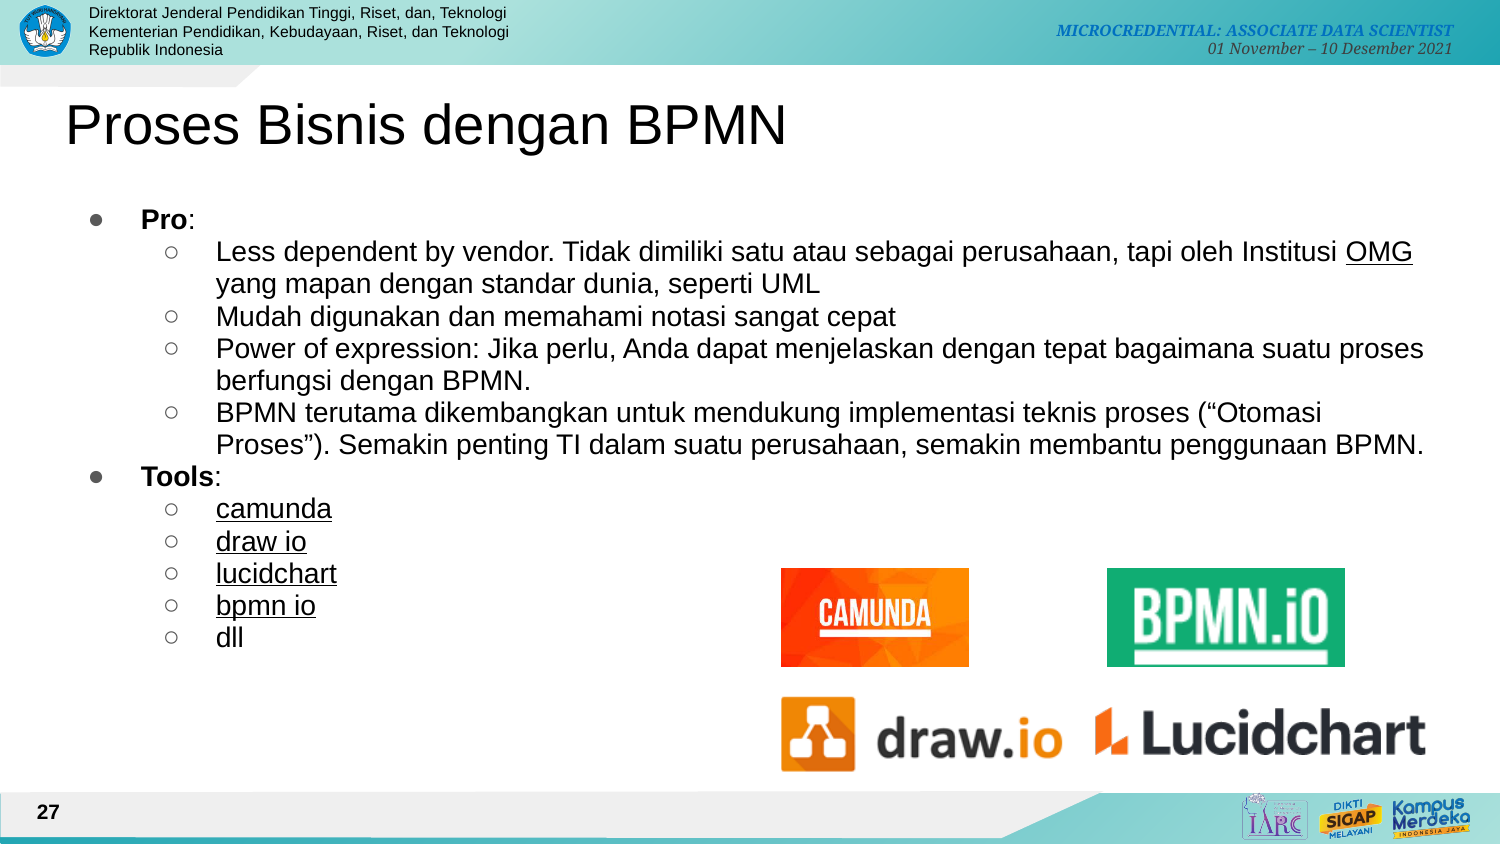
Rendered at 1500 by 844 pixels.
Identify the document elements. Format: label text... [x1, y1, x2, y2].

text_box Proses Bisnis dengan BPMN [51, 72, 1449, 167]
picture [16, 3, 74, 61]
text_box Pro: Less dependent by vendor. Tidak dimiliki satu atau sebagai perusahaan, tapi oleh Institusi OMG yang mapan dengan standar dunia, seperti UML Mudah digunakan dan memahami notasi sangat cepat Power of expression: Jika perlu, Anda dapat menjelaskan dengan tepat bagaimana suatu proses berfungsi dengan BPMN. BPMN terutama dikembangkan untuk mendukung implementasi teknis proses (“Otomasi Proses”). Semakin penting TI dalam suatu perusahaan, semakin membantu penggunaan BPMN. Tools: camunda draw io lucidchart bpmn io dll [51, 189, 1449, 750]
picture [1090, 707, 1431, 755]
picture [1393, 798, 1470, 839]
picture [781, 568, 969, 667]
picture [1237, 790, 1312, 843]
picture [1319, 796, 1382, 842]
picture [781, 689, 1067, 773]
picture [1107, 568, 1345, 667]
text_box 27 [0, 788, 75, 834]
